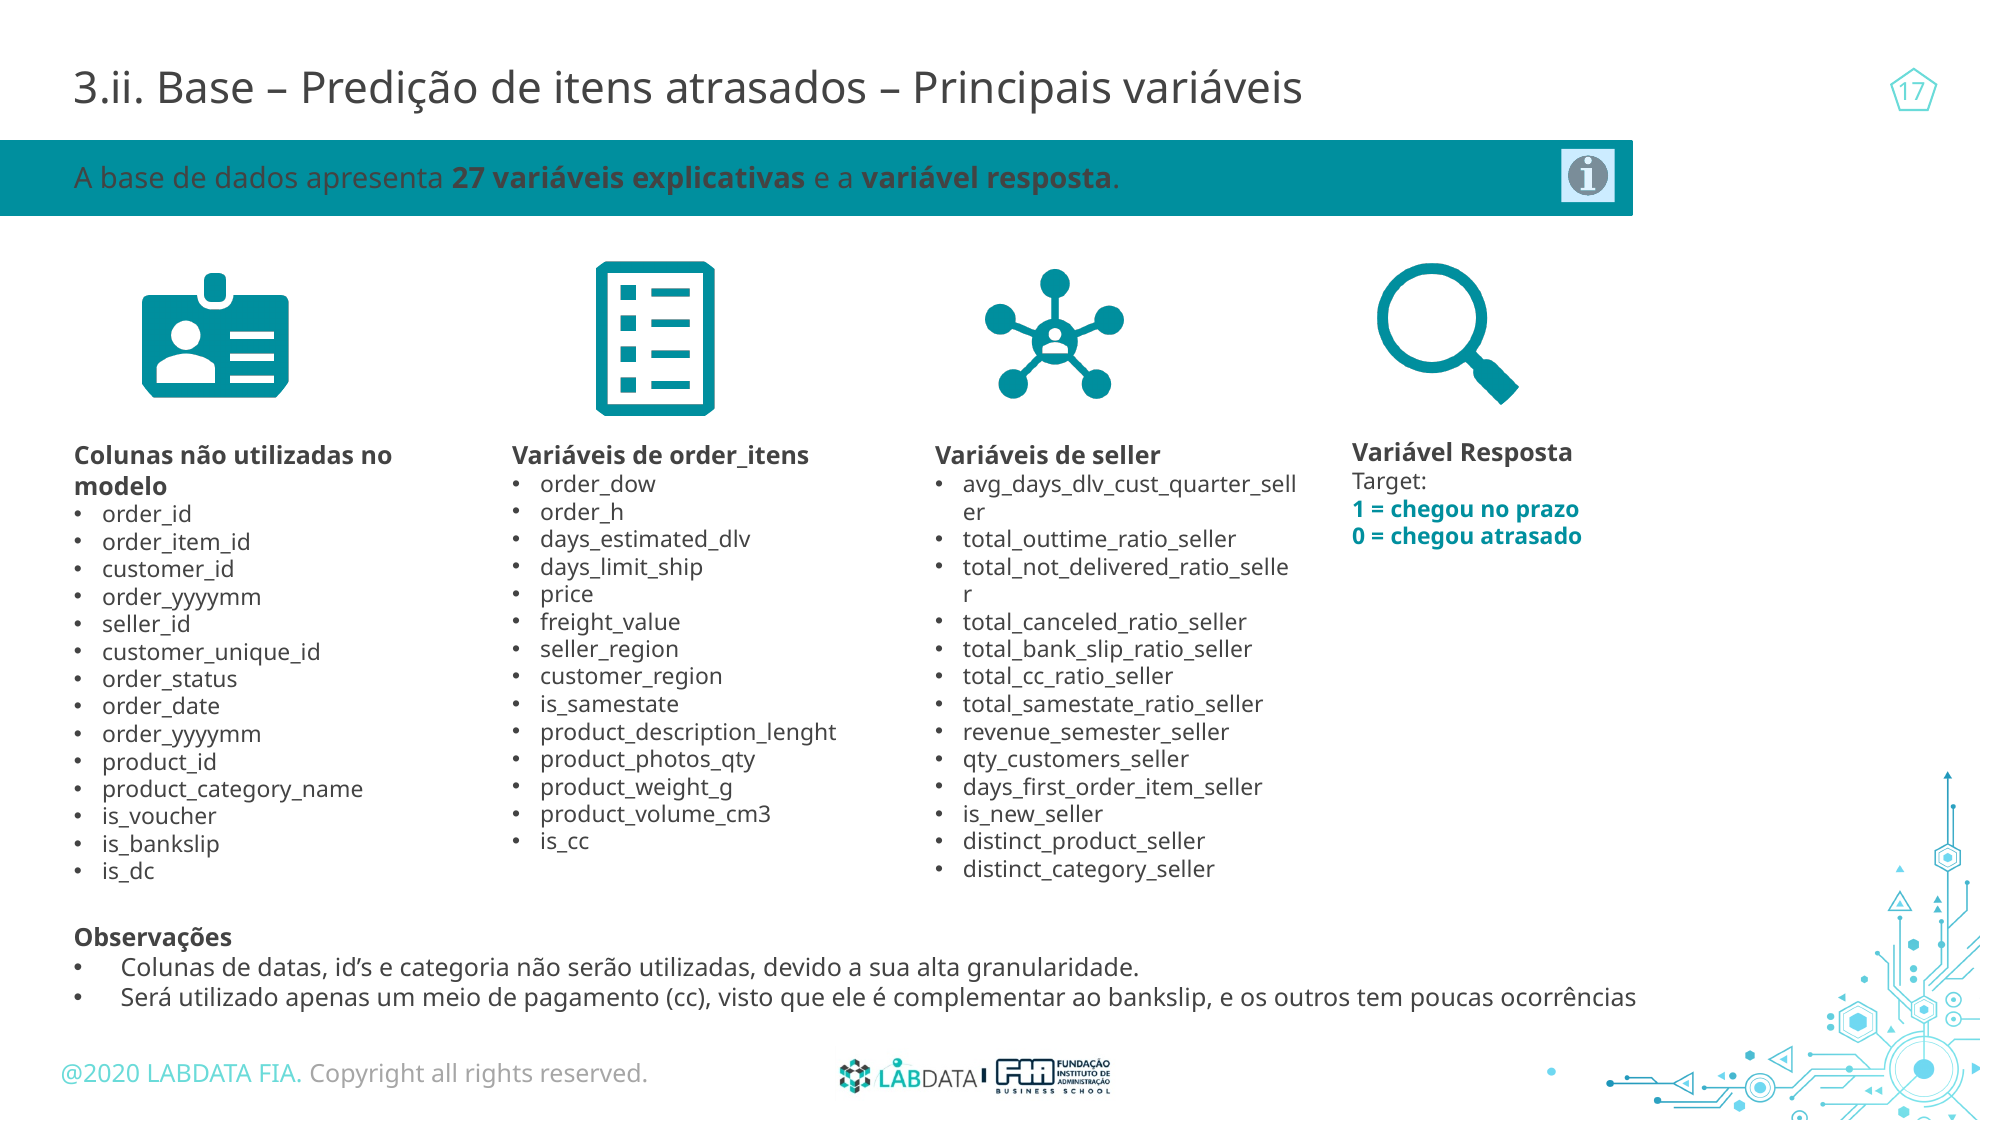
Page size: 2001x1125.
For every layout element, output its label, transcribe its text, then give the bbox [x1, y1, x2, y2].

picture [127, 247, 303, 423]
text_box Variável Resposta Target: 1 = chegou no prazo 0 = chegou atrasado [1337, 421, 1669, 664]
text_box A base de dados apresenta 27 variáveis explicativas e a variável resposta. [59, 151, 1362, 202]
picture [835, 1046, 1116, 1101]
slide_number @2020 LABDATA FIA. Copyright all rights reserved. [45, 1042, 721, 1103]
text_box 57 [1585, 169, 1591, 189]
picture [1547, 771, 1980, 1120]
text_box Variáveis de seller avg_days_dlv_cust_quarter_seller total_outtime_ratio_seller total_not_delivered_ratio_seller total_canceled_ratio_seller total_bank_slip_ratio_seller total_cc_ratio_seller total_samestate_ratio_seller revenue_semester_seller qty_customers_seller days_first_order_item_seller is_new_seller distinct_product_seller distinct_category_seller [919, 425, 1314, 914]
text_box 3.ii. Base – Predição de itens atrasados – Principais variáveis [59, 27, 1326, 145]
text_box Observações Colunas de datas, id’s e categoria não serão utilizadas, devido a sua alta granularidade. Será utilizado apenas um meio de pagamento (cc), visto que ele é complementar ao bankslip, e os outros tem poucas ocorrências [58, 914, 1547, 1054]
picture [1361, 247, 1537, 423]
text_box Colunas não utilizadas no modelo order_id order_item_id customer_id order_yyyymm seller_id customer_unique_id order_status order_date order_yyyymm product_id product_category_name is_voucher is_bankslip is_dc [58, 425, 411, 900]
picture [562, 246, 747, 431]
text_box [1560, 148, 1616, 203]
text_box 17 [1877, 62, 1941, 123]
picture [966, 247, 1142, 423]
text_box [0, 139, 1633, 216]
text_box [1890, 67, 1938, 112]
text_box Variáveis de order_itens order_dow order_h days_estimated_dlv days_limit_ship price freight_value seller_region customer_region is_samestate product_description_lenght product_photos_qty product_weight_g product_volume_cm3 is_cc [497, 425, 905, 873]
